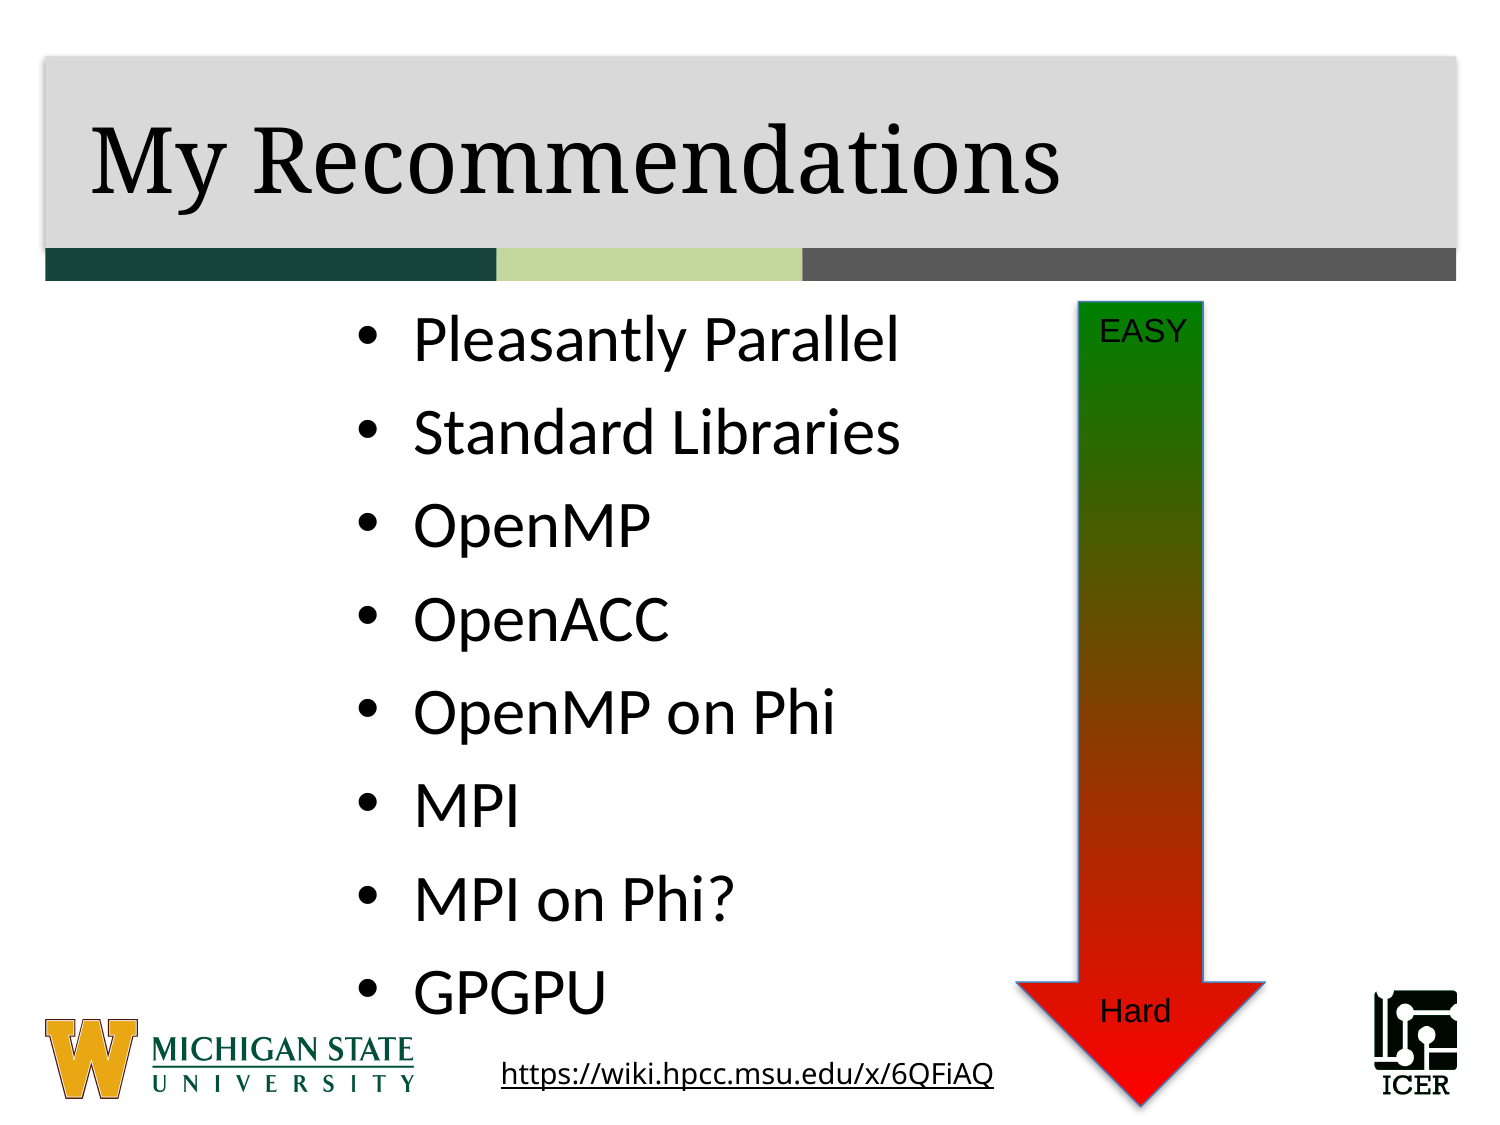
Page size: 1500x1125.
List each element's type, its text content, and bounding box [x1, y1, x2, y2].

list Pleasantly Parallel Standard Libraries OpenMP OpenACC OpenMP on Phi MPI MPI on Phi? GPGPU [341, 286, 1426, 1030]
title My Recommendations [74, 94, 1426, 282]
picture [1374, 990, 1457, 1095]
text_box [1015, 301, 1266, 1108]
picture [45, 1012, 443, 1116]
